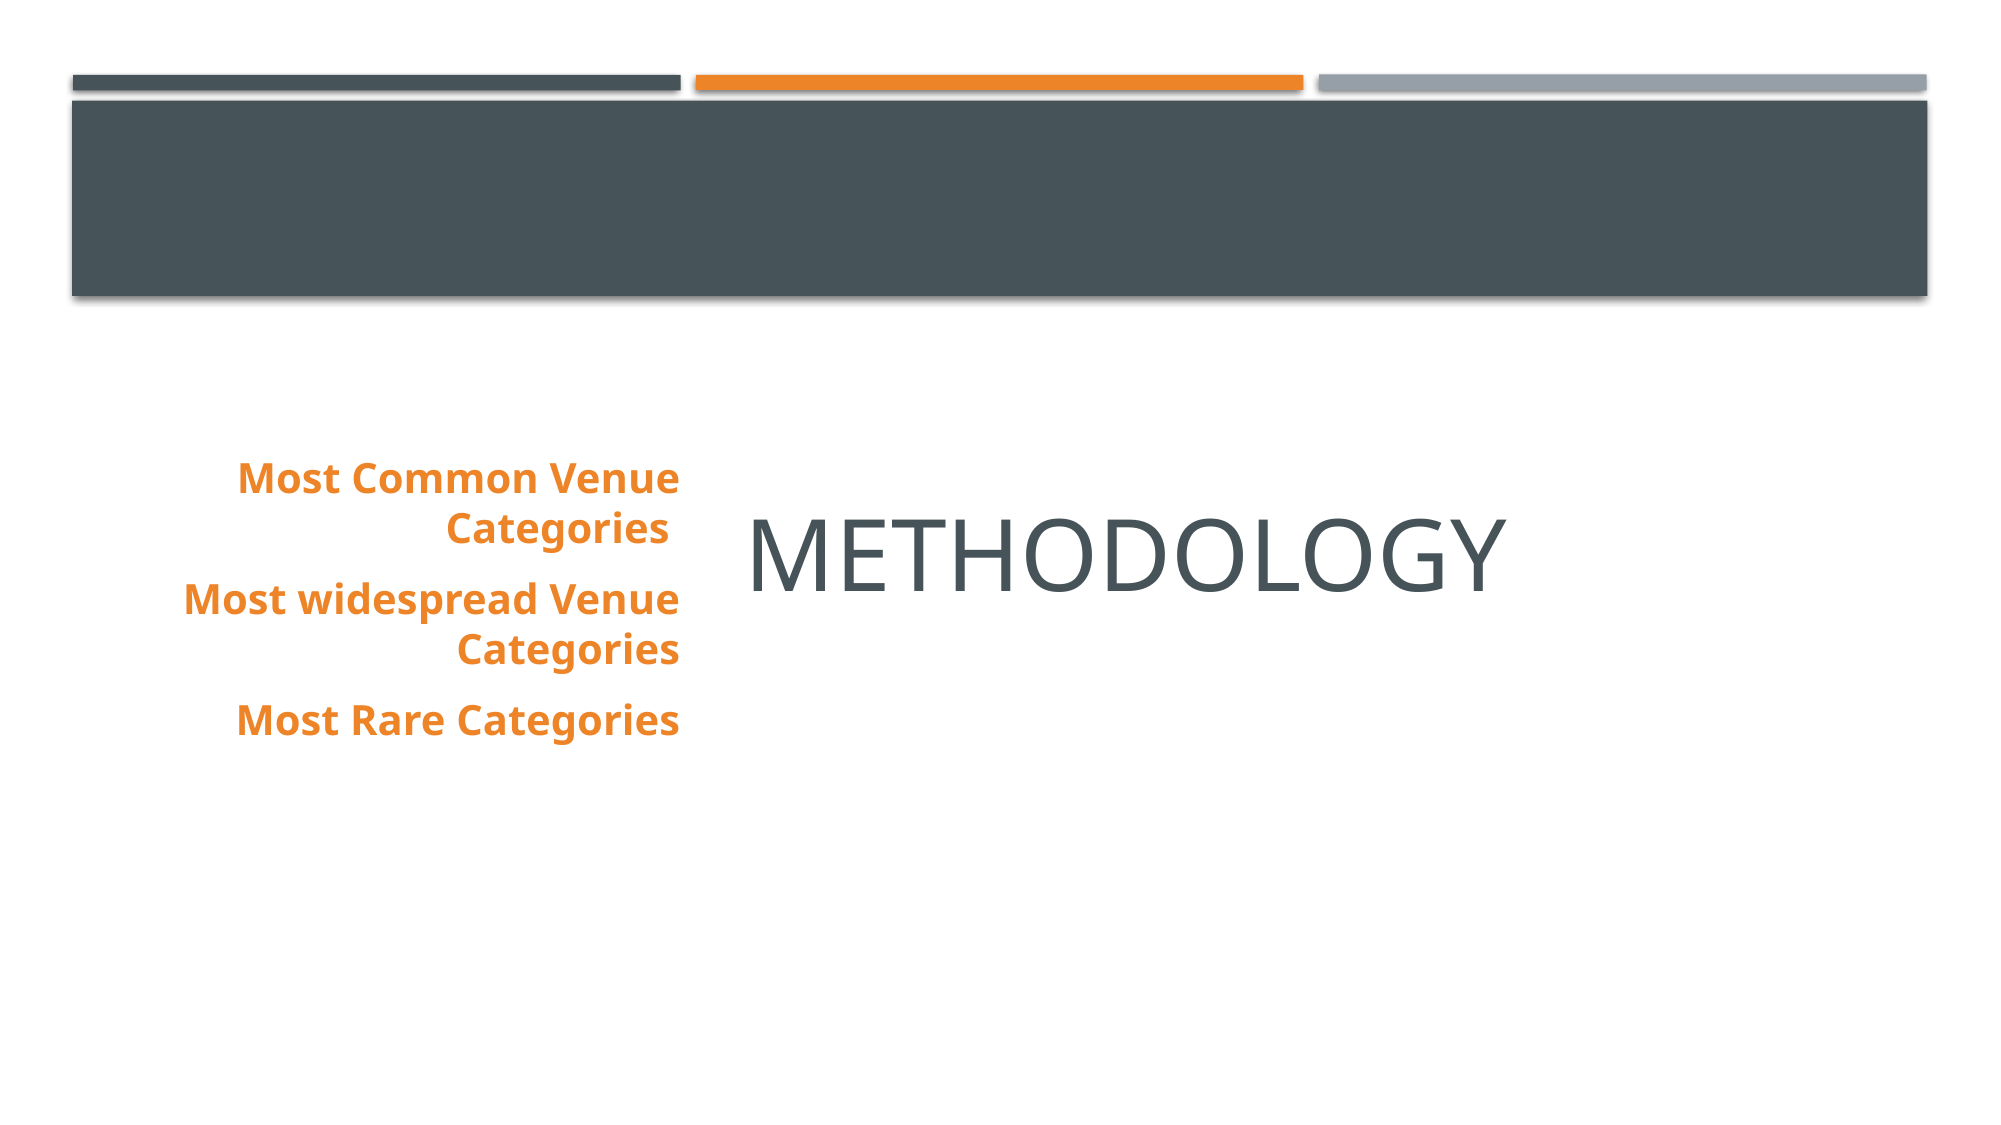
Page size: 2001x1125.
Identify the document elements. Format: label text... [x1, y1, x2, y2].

title Methodology [729, 247, 1927, 855]
list Most Common Venue Categories Most widespread Venue Categories Most Rare Categories [73, 364, 696, 973]
